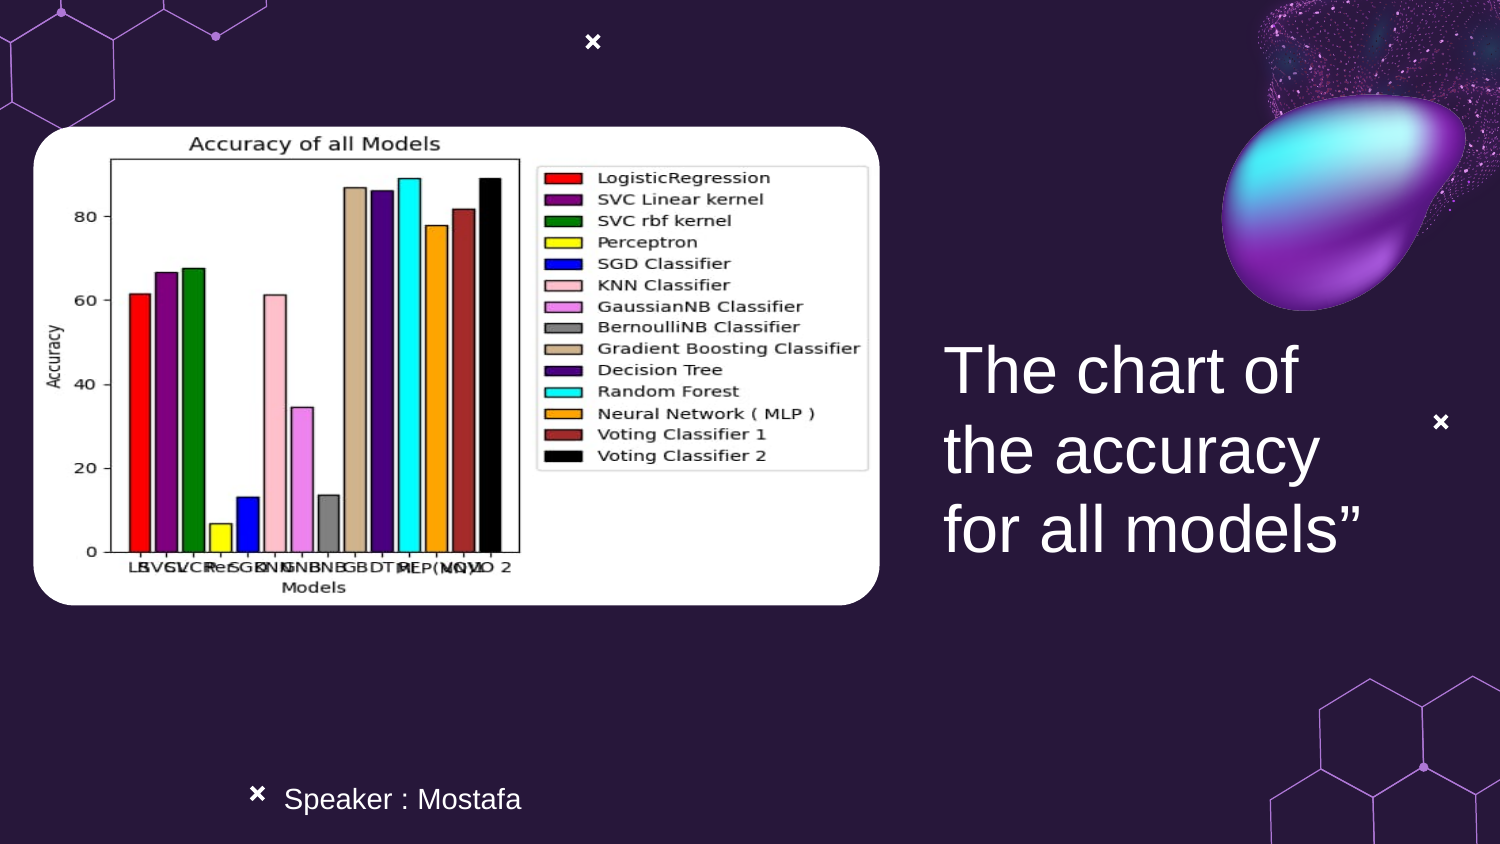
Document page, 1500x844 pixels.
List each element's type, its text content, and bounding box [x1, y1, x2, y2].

picture [1187, 0, 1500, 317]
text_box Speaker : Mostafa [269, 772, 670, 823]
text_box The chart of the accuracy for all models” [928, 319, 1410, 574]
picture [33, 126, 880, 606]
